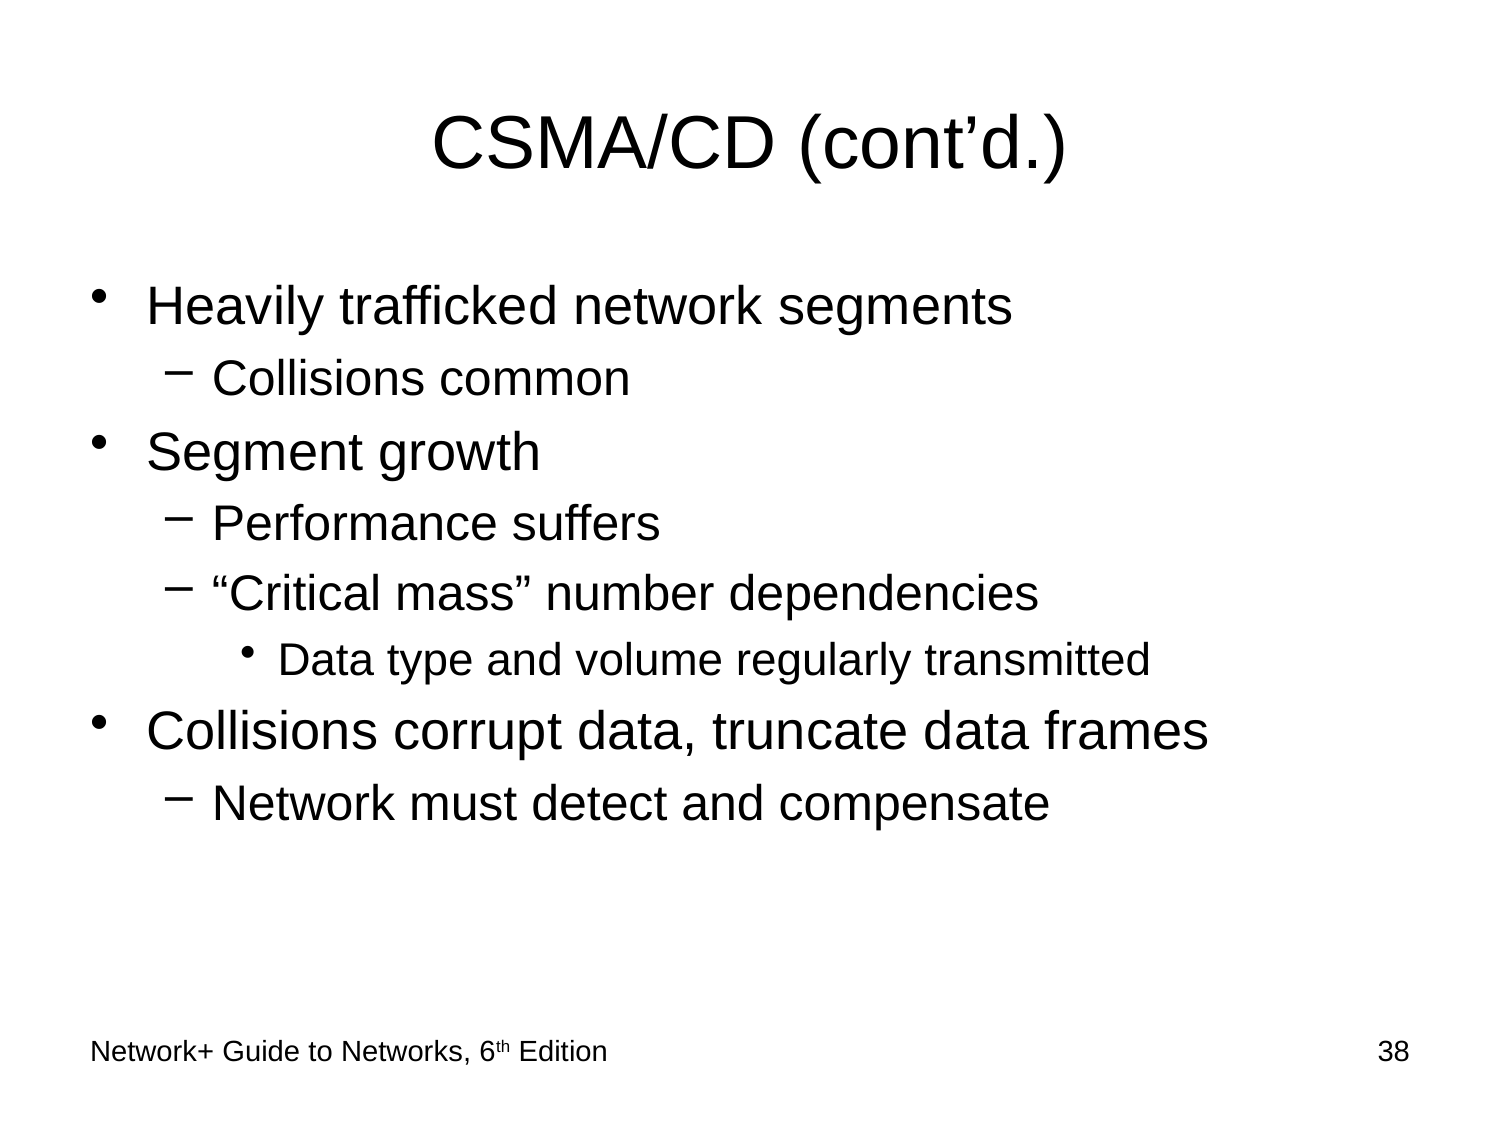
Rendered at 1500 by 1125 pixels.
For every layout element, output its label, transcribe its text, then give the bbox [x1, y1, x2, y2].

title CSMA/CD (cont’d.) [75, 45, 1425, 233]
slide_number 38 [1074, 1024, 1426, 1103]
list Heavily trafficked network segments Collisions common Segment growth Performance suffers “Critical mass” number dependencies Data type and volume regularly transmitted Collisions corrupt data, truncate data frames Network must detect and compensate [75, 262, 1425, 1005]
footer Network+ Guide to Networks, 6th Edition [74, 1024, 988, 1103]
